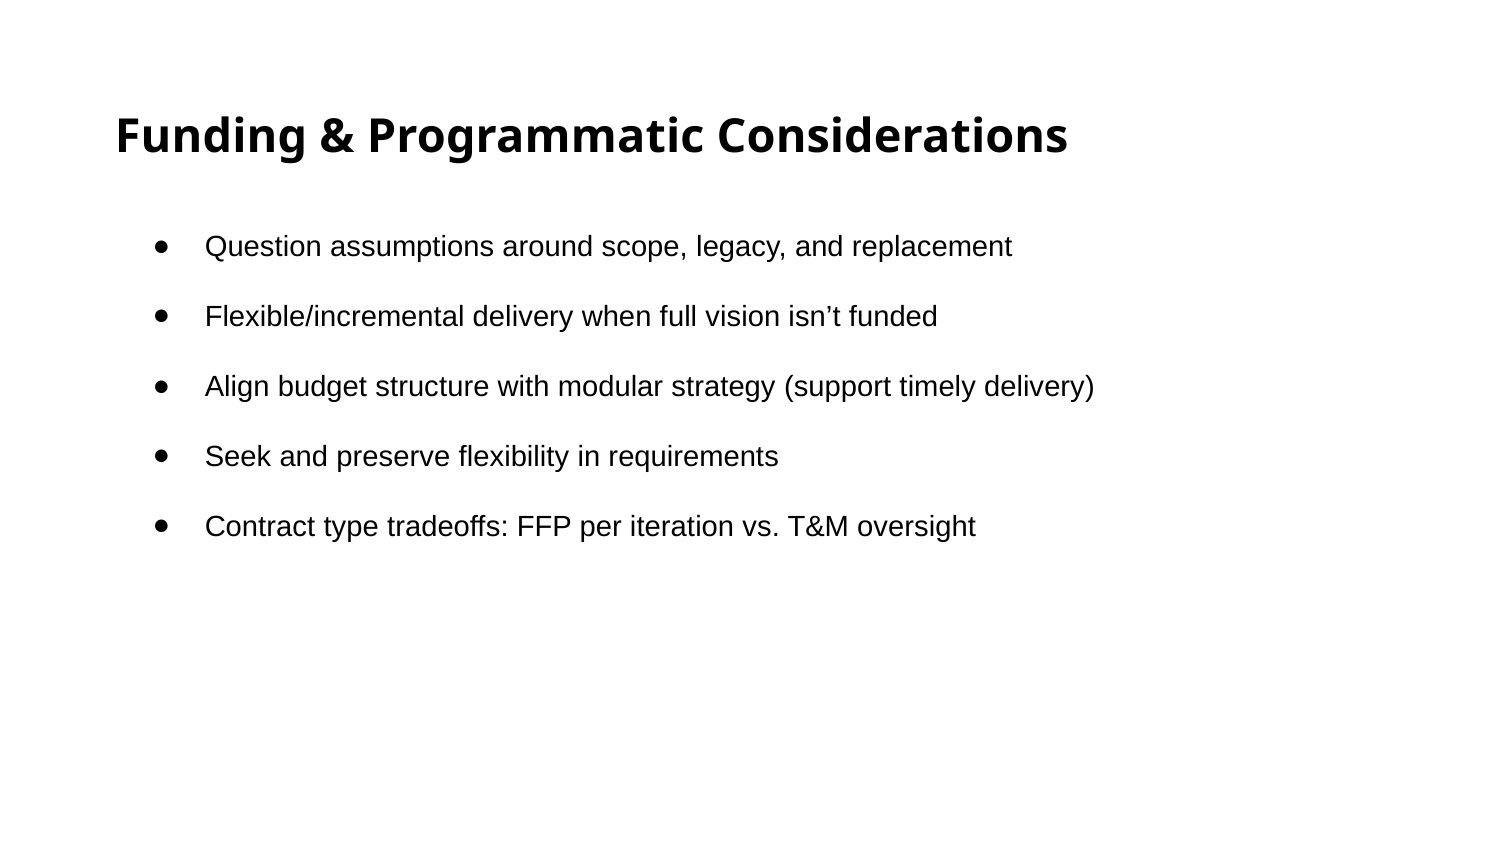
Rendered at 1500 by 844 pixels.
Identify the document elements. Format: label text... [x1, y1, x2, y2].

title Funding & Programmatic Considerations [99, 99, 1288, 157]
text_box Question assumptions around scope, legacy, and replacement Flexible/incremental delivery when full vision isn’t funded Align budget structure with modular strategy (support timely delivery) Seek and preserve flexibility in requirements Contract type tradeoffs: FFP per iteration vs. T&M oversight [114, 212, 1195, 558]
text_box [99, 157, 655, 213]
